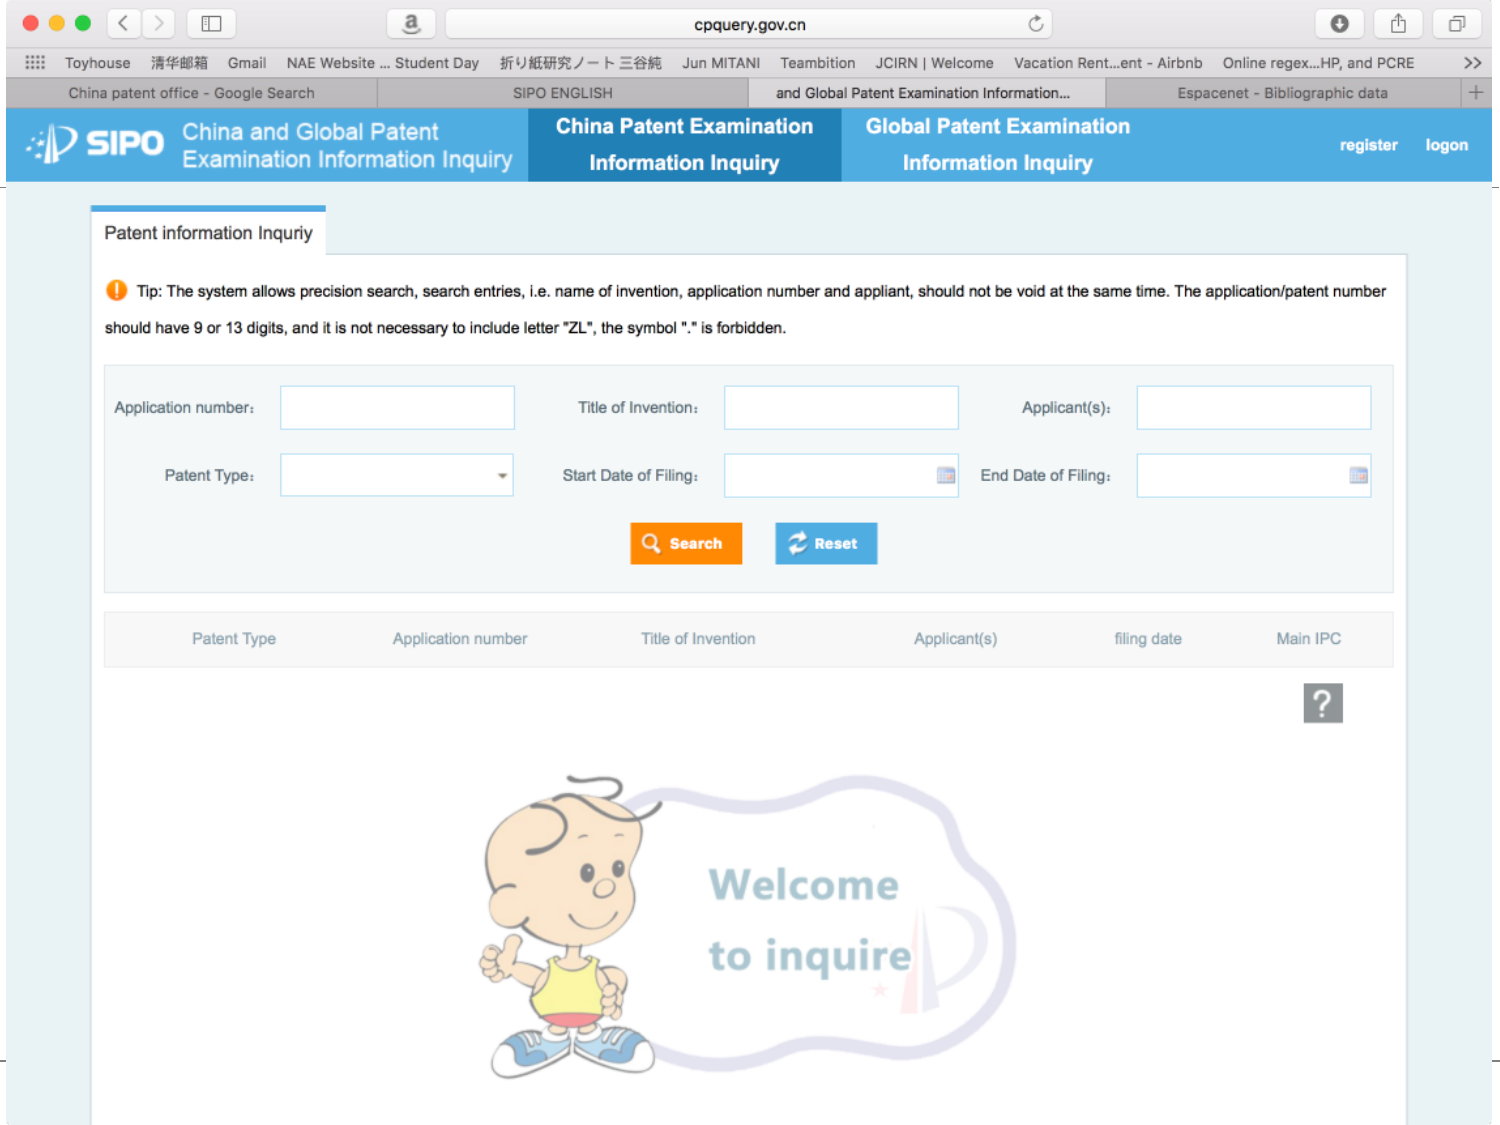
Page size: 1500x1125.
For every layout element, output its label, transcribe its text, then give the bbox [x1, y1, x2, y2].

slide_number Slide 16 [1496, 1063, 1500, 1124]
picture [5, 0, 1492, 1125]
